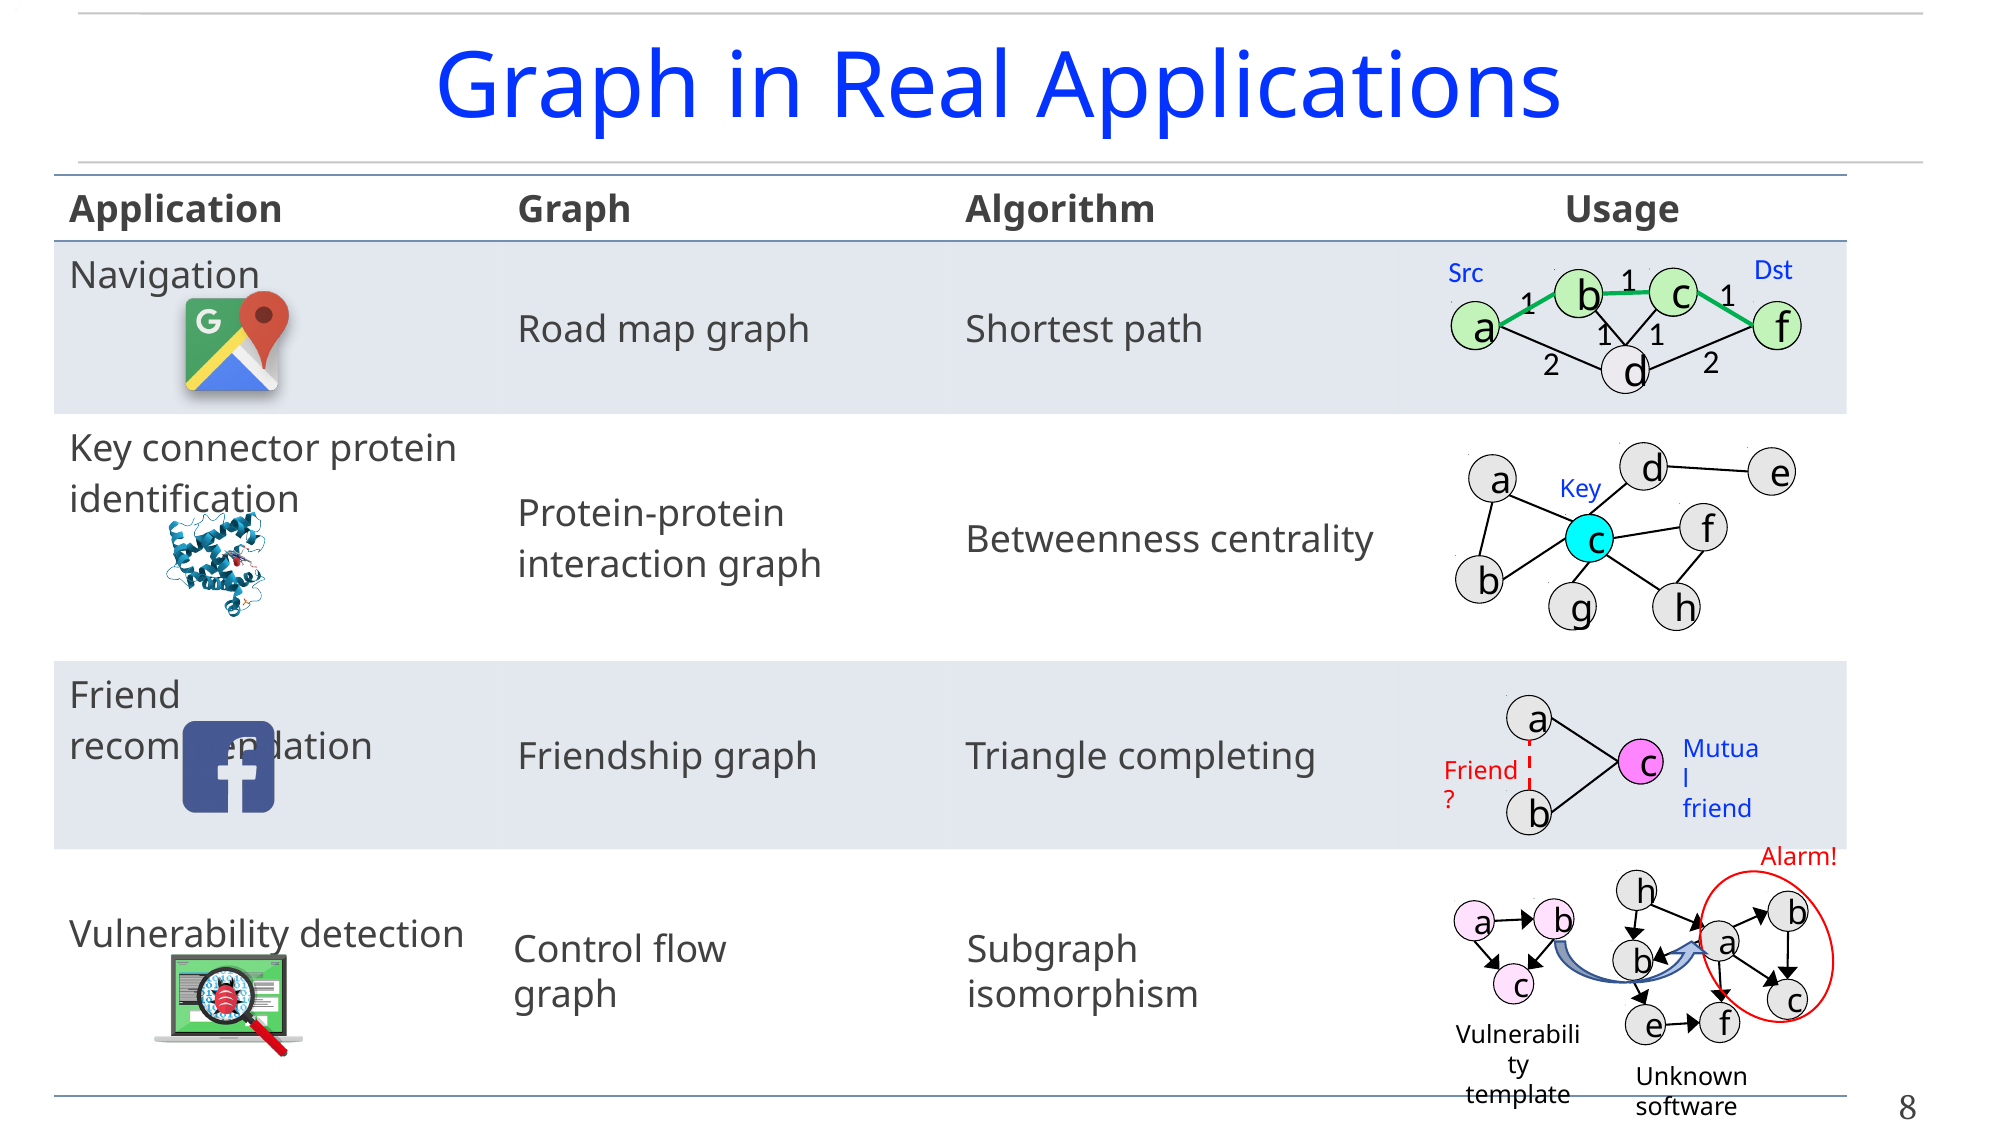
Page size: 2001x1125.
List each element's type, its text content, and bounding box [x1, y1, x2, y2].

text_box f [1679, 503, 1728, 551]
table_cell Betweenness centrality [950, 414, 1398, 661]
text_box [1502, 537, 1566, 580]
table_cell Triangle completing [950, 661, 1398, 849]
table_header Usage [1398, 176, 1847, 240]
text_box e [1748, 447, 1796, 496]
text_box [1612, 526, 1680, 539]
picture [160, 506, 274, 621]
picture [157, 695, 300, 838]
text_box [1433, 242, 1834, 394]
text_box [1451, 267, 1802, 350]
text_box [1606, 554, 1660, 591]
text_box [1551, 717, 1619, 761]
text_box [1667, 466, 1749, 472]
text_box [1551, 761, 1619, 813]
text_box c [1619, 739, 1664, 784]
table_cell Shortest path [950, 242, 1398, 414]
text_box a [1506, 695, 1552, 741]
table_header Algorithm [950, 176, 1398, 240]
text_box b [1455, 555, 1503, 604]
table_cell [950, 849, 1398, 1095]
table_cell [1552, 1026, 1612, 1095]
table_cell [1398, 414, 1847, 661]
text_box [1676, 550, 1704, 584]
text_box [1572, 561, 1590, 583]
table_cell [1398, 849, 1554, 1095]
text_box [1612, 1026, 1872, 1100]
picture [154, 954, 303, 1058]
table_cell Key connector protein identification [54, 414, 502, 661]
table_cell Friend recommendation [54, 661, 502, 849]
table_cell [502, 849, 950, 1095]
text_box b [1508, 790, 1552, 835]
table_cell [1398, 242, 1847, 414]
text_box Friend? [1429, 746, 1534, 822]
text_box Key [1544, 464, 1618, 510]
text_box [1439, 898, 1597, 1088]
text_box g [1548, 582, 1597, 630]
table_cell Vulnerability detection [54, 849, 502, 1095]
title Graph in Real Applications [77, 19, 1923, 157]
text_box h [1652, 583, 1701, 631]
text_box Mutual friend [1667, 725, 1776, 830]
text_box Subgraph isomorphism [958, 916, 1368, 1024]
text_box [1479, 501, 1493, 556]
text_box Control flow graph [504, 917, 836, 1024]
text_box d [1619, 442, 1668, 491]
text_box a [1468, 454, 1517, 503]
table_header Graph [502, 176, 950, 240]
table_cell Friendship graph [502, 661, 950, 849]
table_cell Road map graph [502, 242, 950, 414]
slide_number 8 [1871, 1078, 1945, 1124]
table_cell Protein-protein interaction graph [502, 414, 950, 661]
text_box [1508, 494, 1573, 522]
table_cell [1398, 661, 1847, 849]
table_header Application [54, 176, 502, 240]
text_box c [1565, 514, 1614, 562]
table_cell Navigation [54, 242, 502, 414]
picture [160, 284, 303, 427]
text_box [1554, 832, 1889, 1026]
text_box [1589, 482, 1627, 515]
